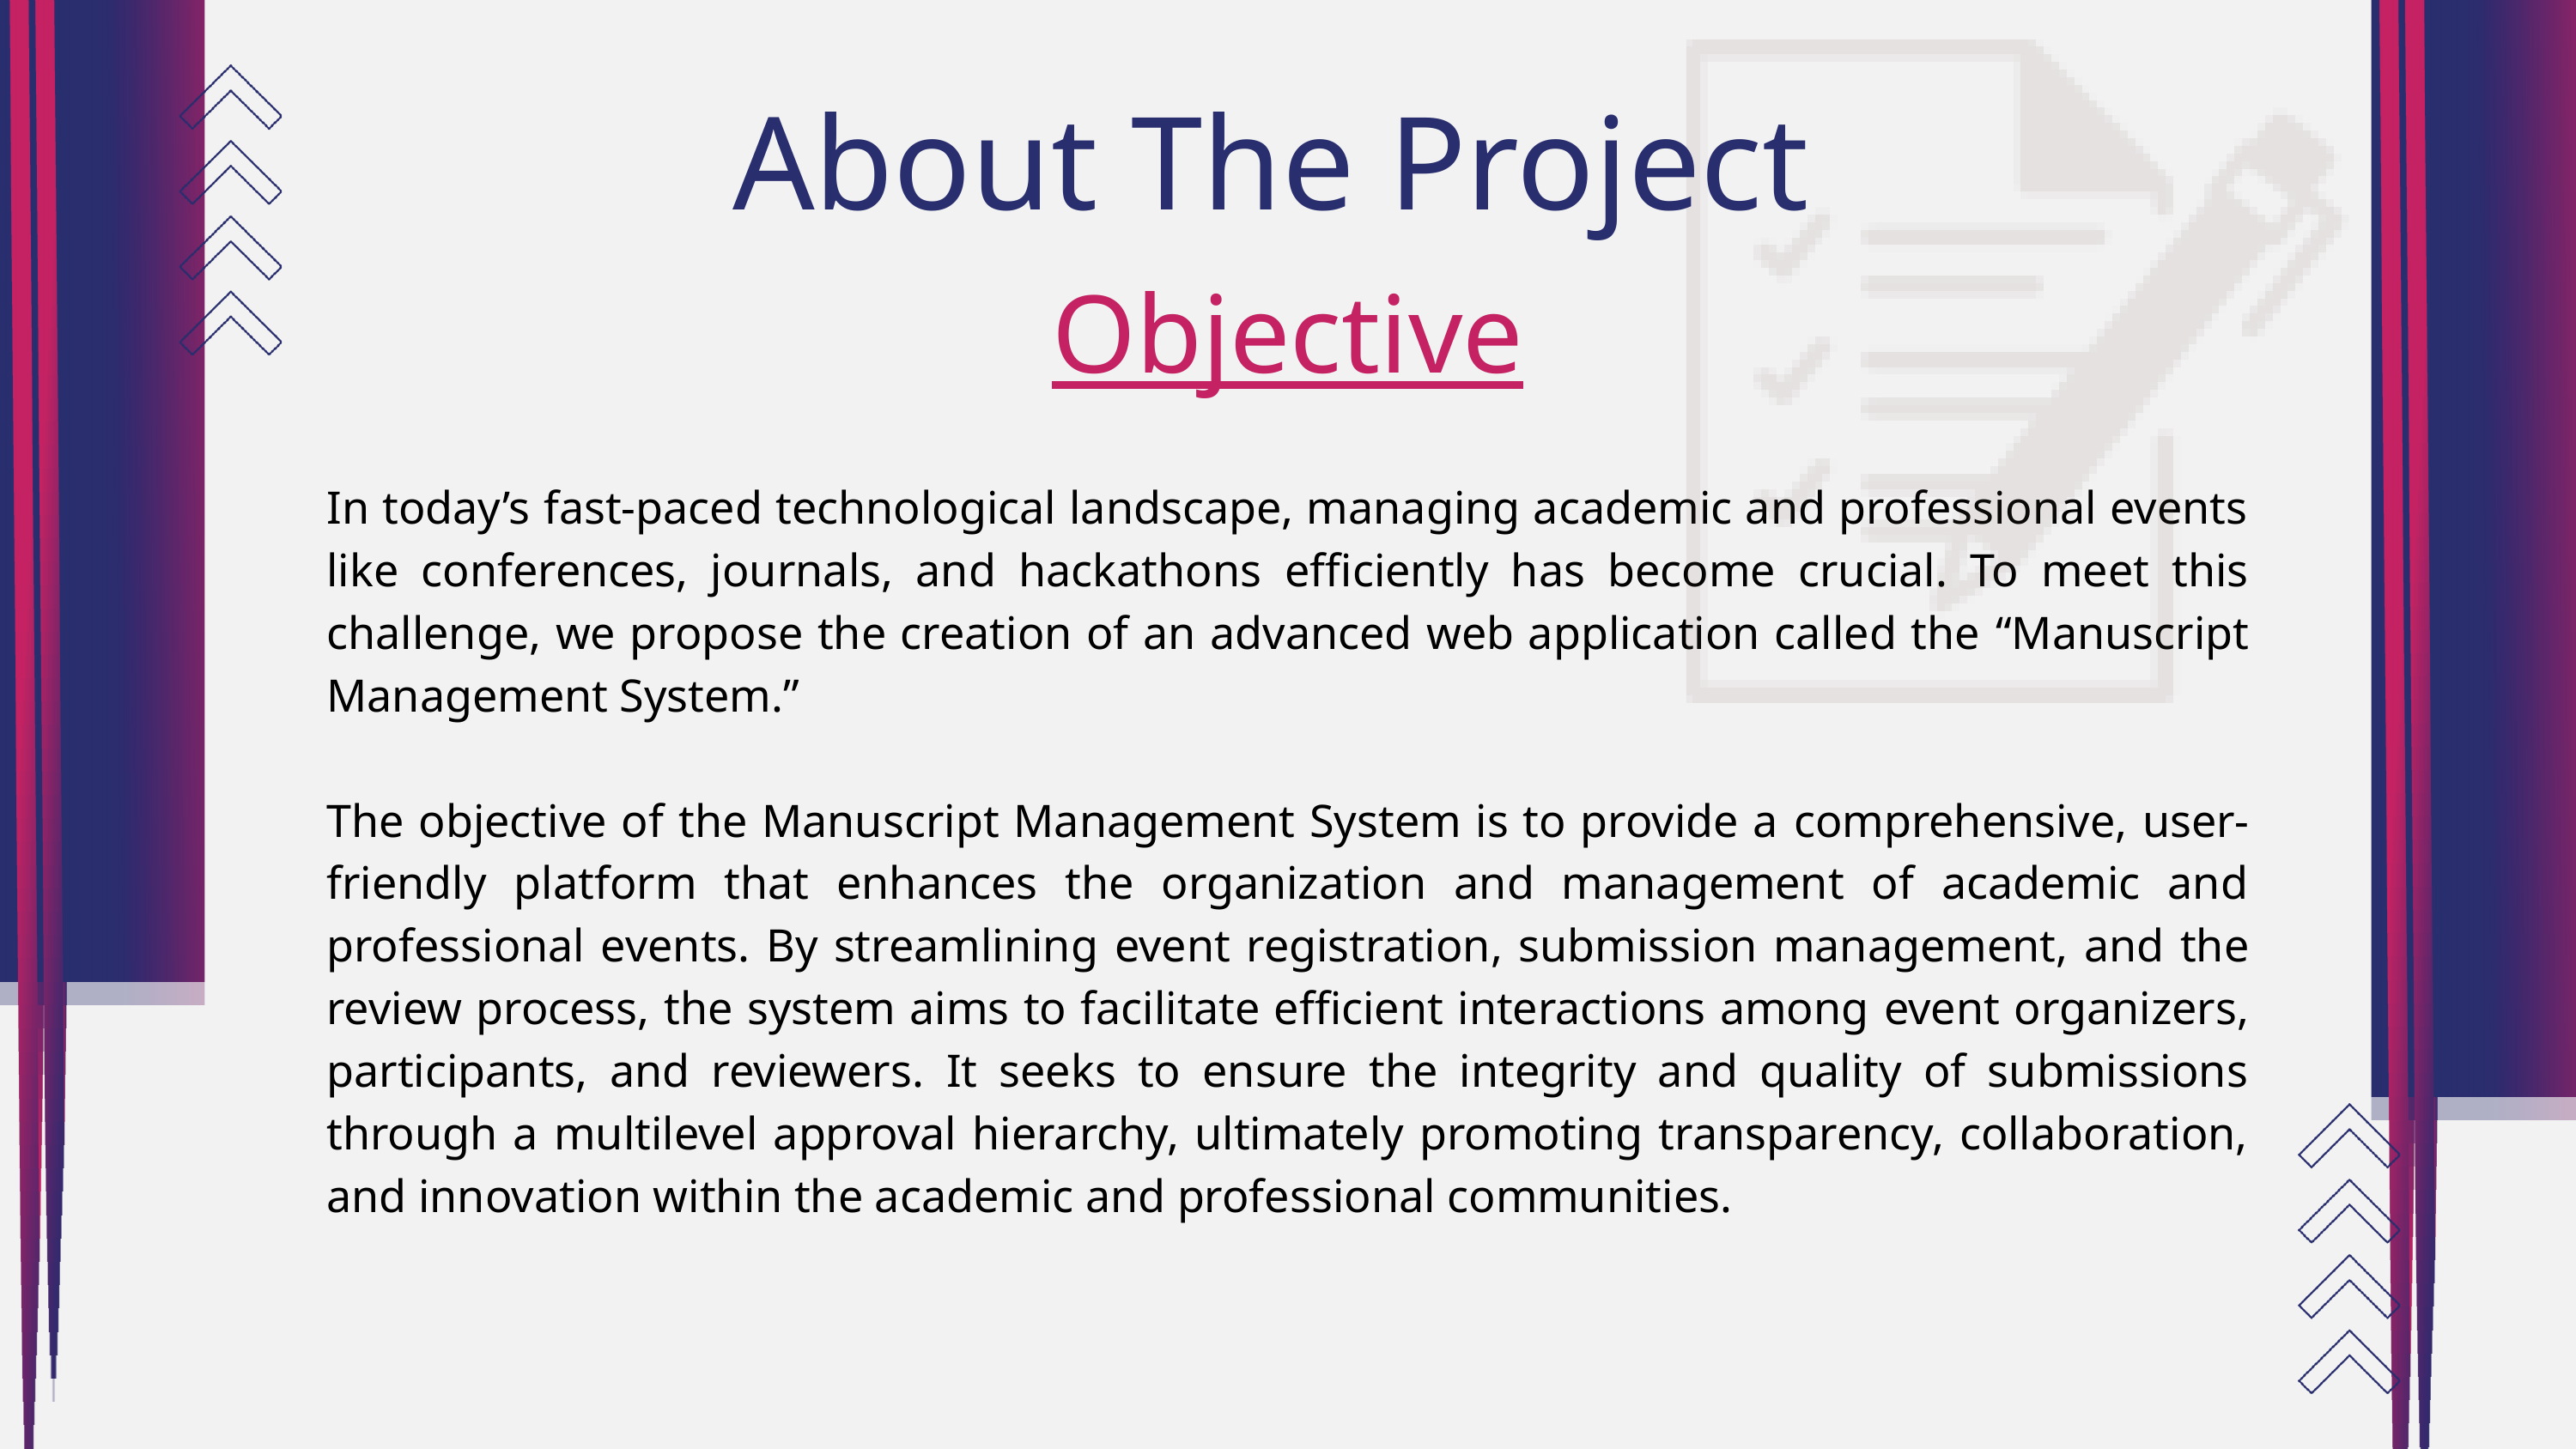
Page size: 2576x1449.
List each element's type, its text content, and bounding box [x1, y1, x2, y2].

text_box [179, 64, 283, 356]
text_box [2371, 0, 2576, 1449]
text_box [0, 0, 205, 1449]
text_box [1686, 39, 2349, 703]
text_box Objective [787, 287, 1789, 395]
text_box [2298, 1103, 2401, 1394]
text_box About The Project [621, 106, 1955, 236]
text_box In today’s fast-paced technological landscape, managing academic and professional events like conferences, journals, and hackathons efficiently has become crucial. To meet this challenge, we propose the creation of an advanced web application called the “Manuscript Management System.” The objective of the Manuscript Management System is to provide a comprehensive, user-friendly platform that enhances the organization and management of academic and professional events. By streamlining event registration, submission management, and the review process, the system aims to facilitate efficient interactions among event organizers, participants, and reviewers. It seeks to ensure the integrity and quality of submissions through a multilevel approval hierarchy, ultimately promoting transparency, collaboration, and innovation within the academic and professional communities. [326, 470, 2250, 1222]
